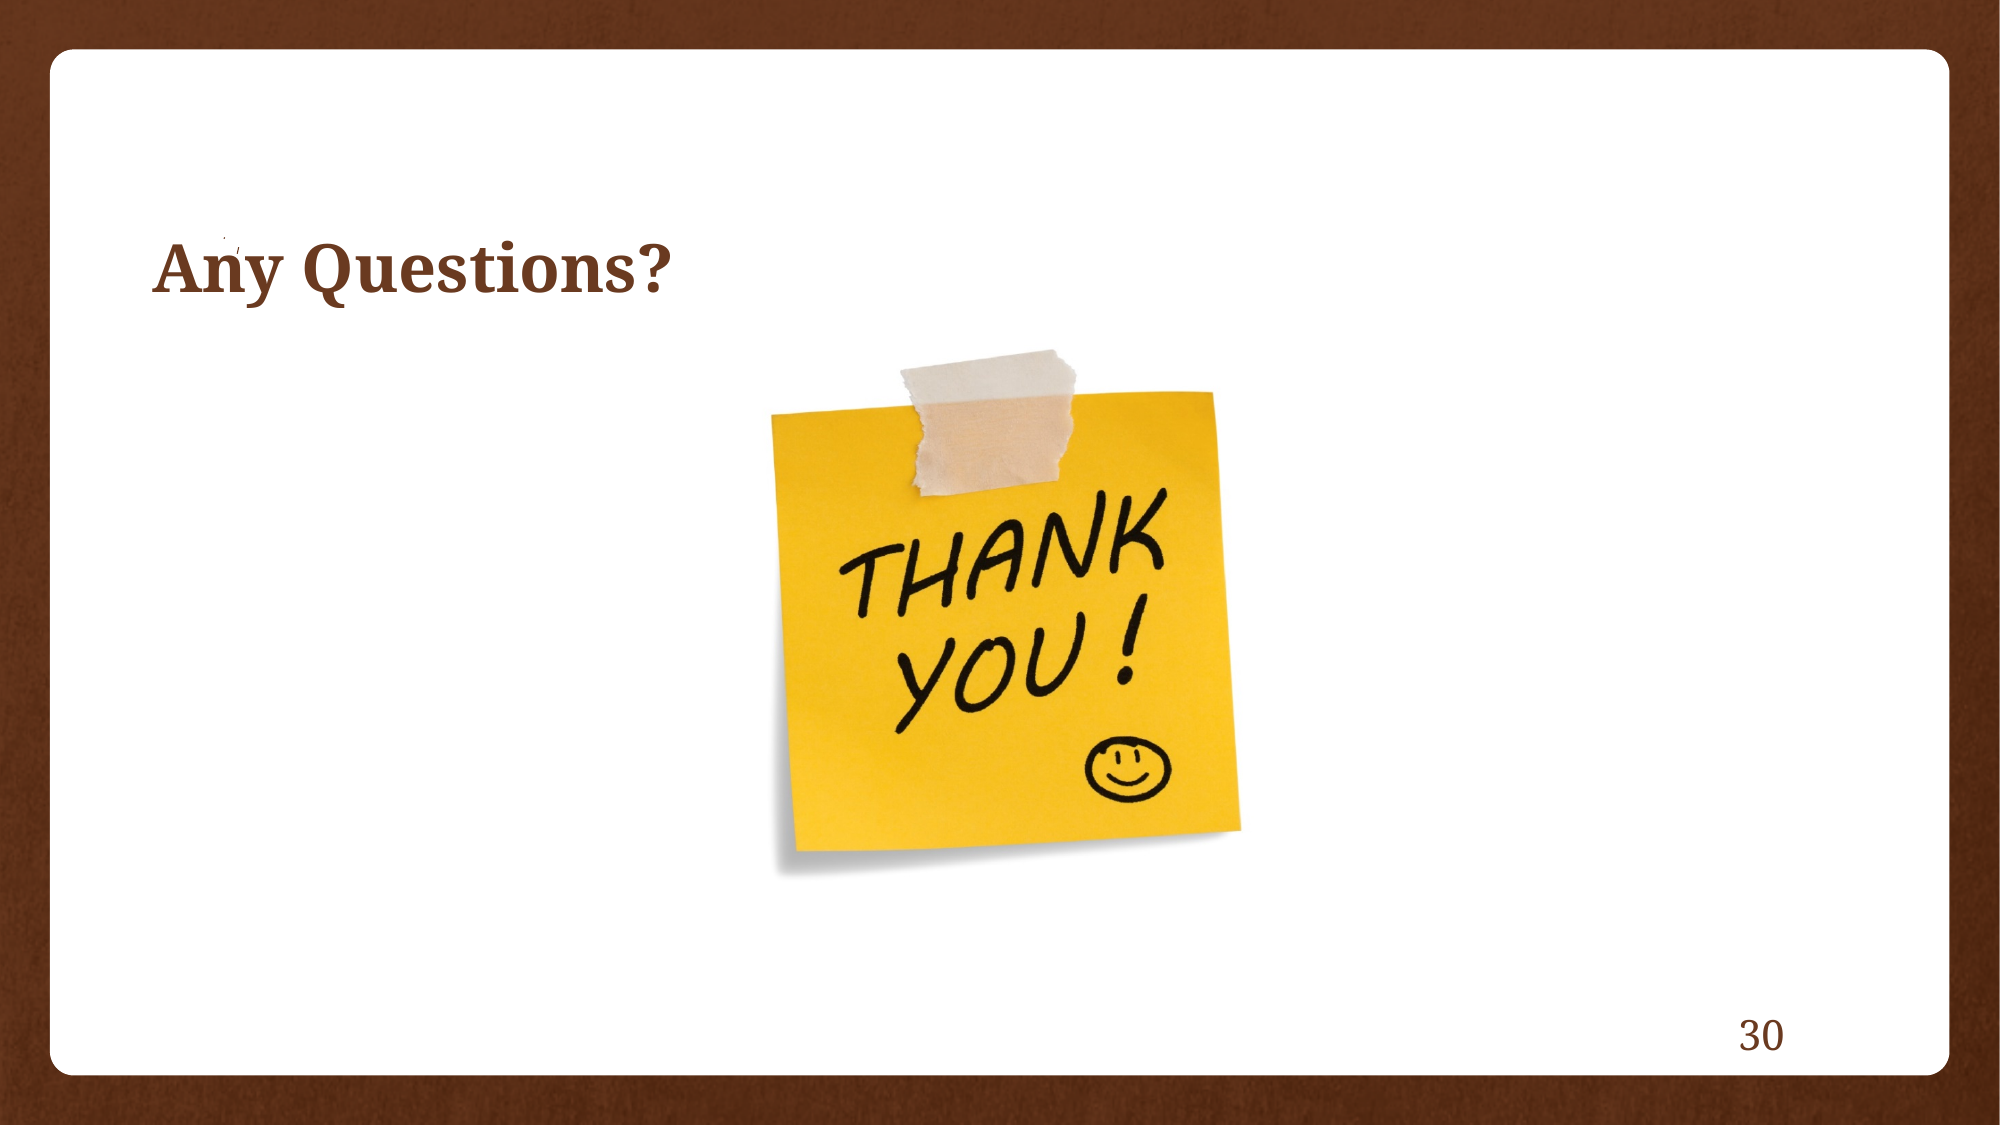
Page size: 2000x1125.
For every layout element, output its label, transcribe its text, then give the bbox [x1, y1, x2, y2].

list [674, 287, 1336, 948]
title Any Questions? [137, 121, 1737, 314]
slide_number 30 [1682, 1012, 1800, 1063]
